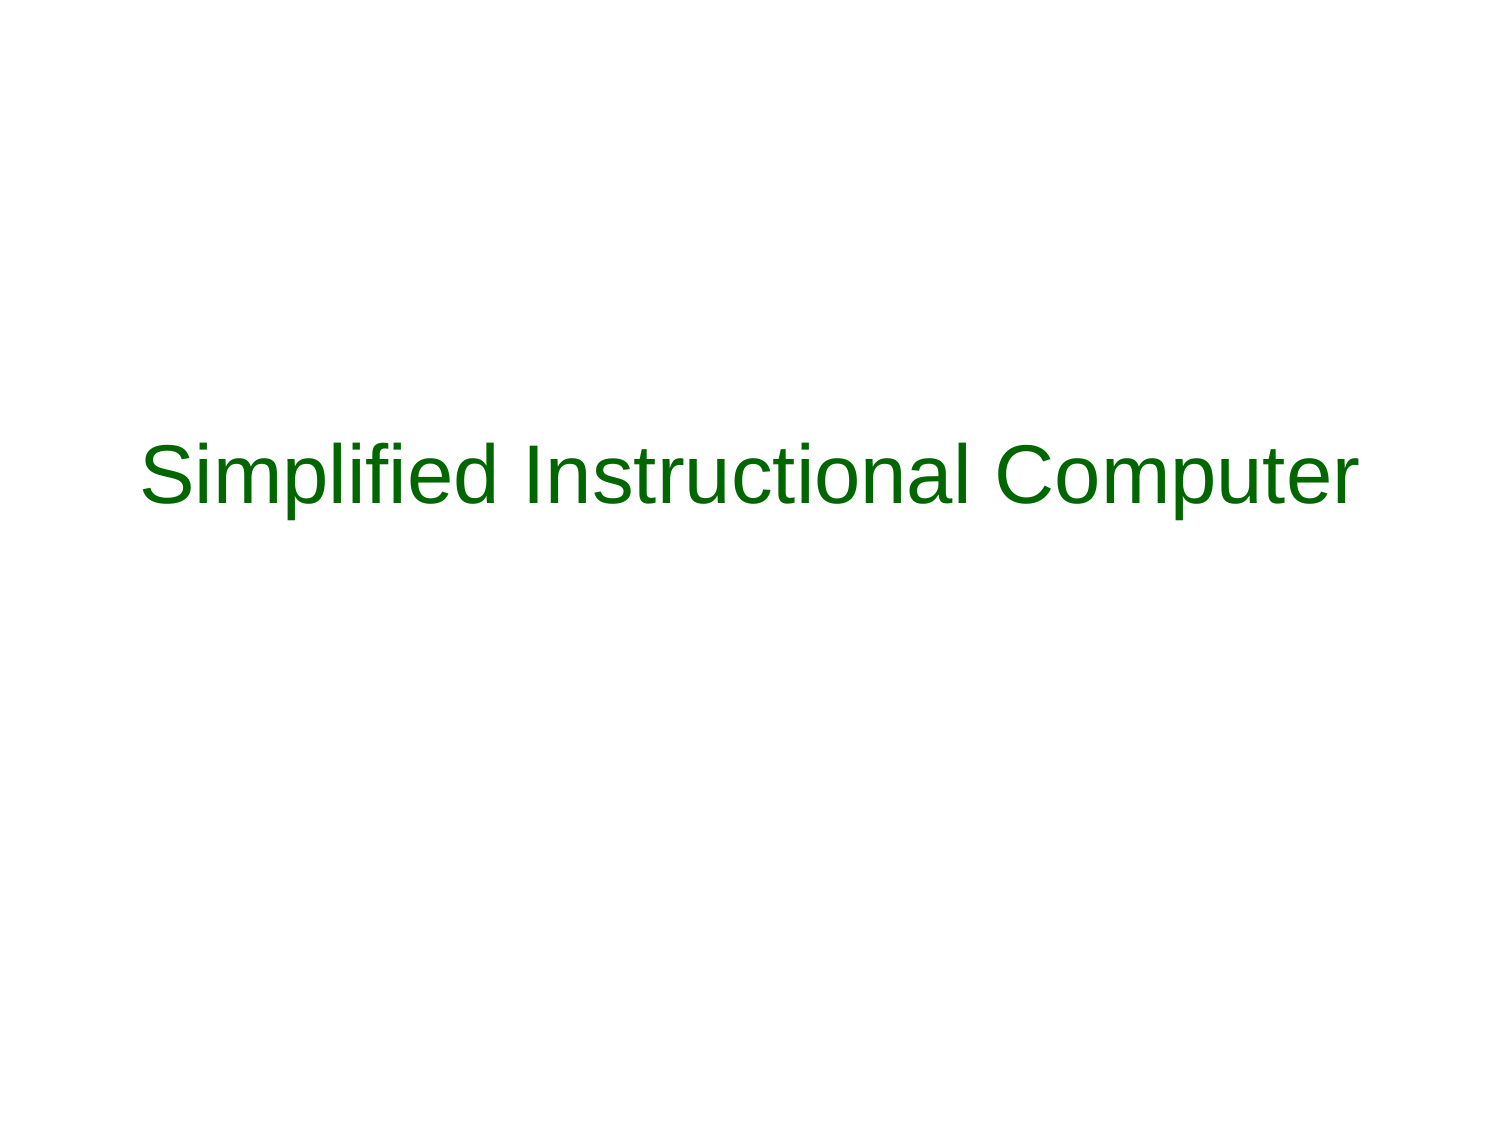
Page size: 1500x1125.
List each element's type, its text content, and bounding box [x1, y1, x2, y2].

title Simplified Instructional Computer [112, 349, 1388, 591]
